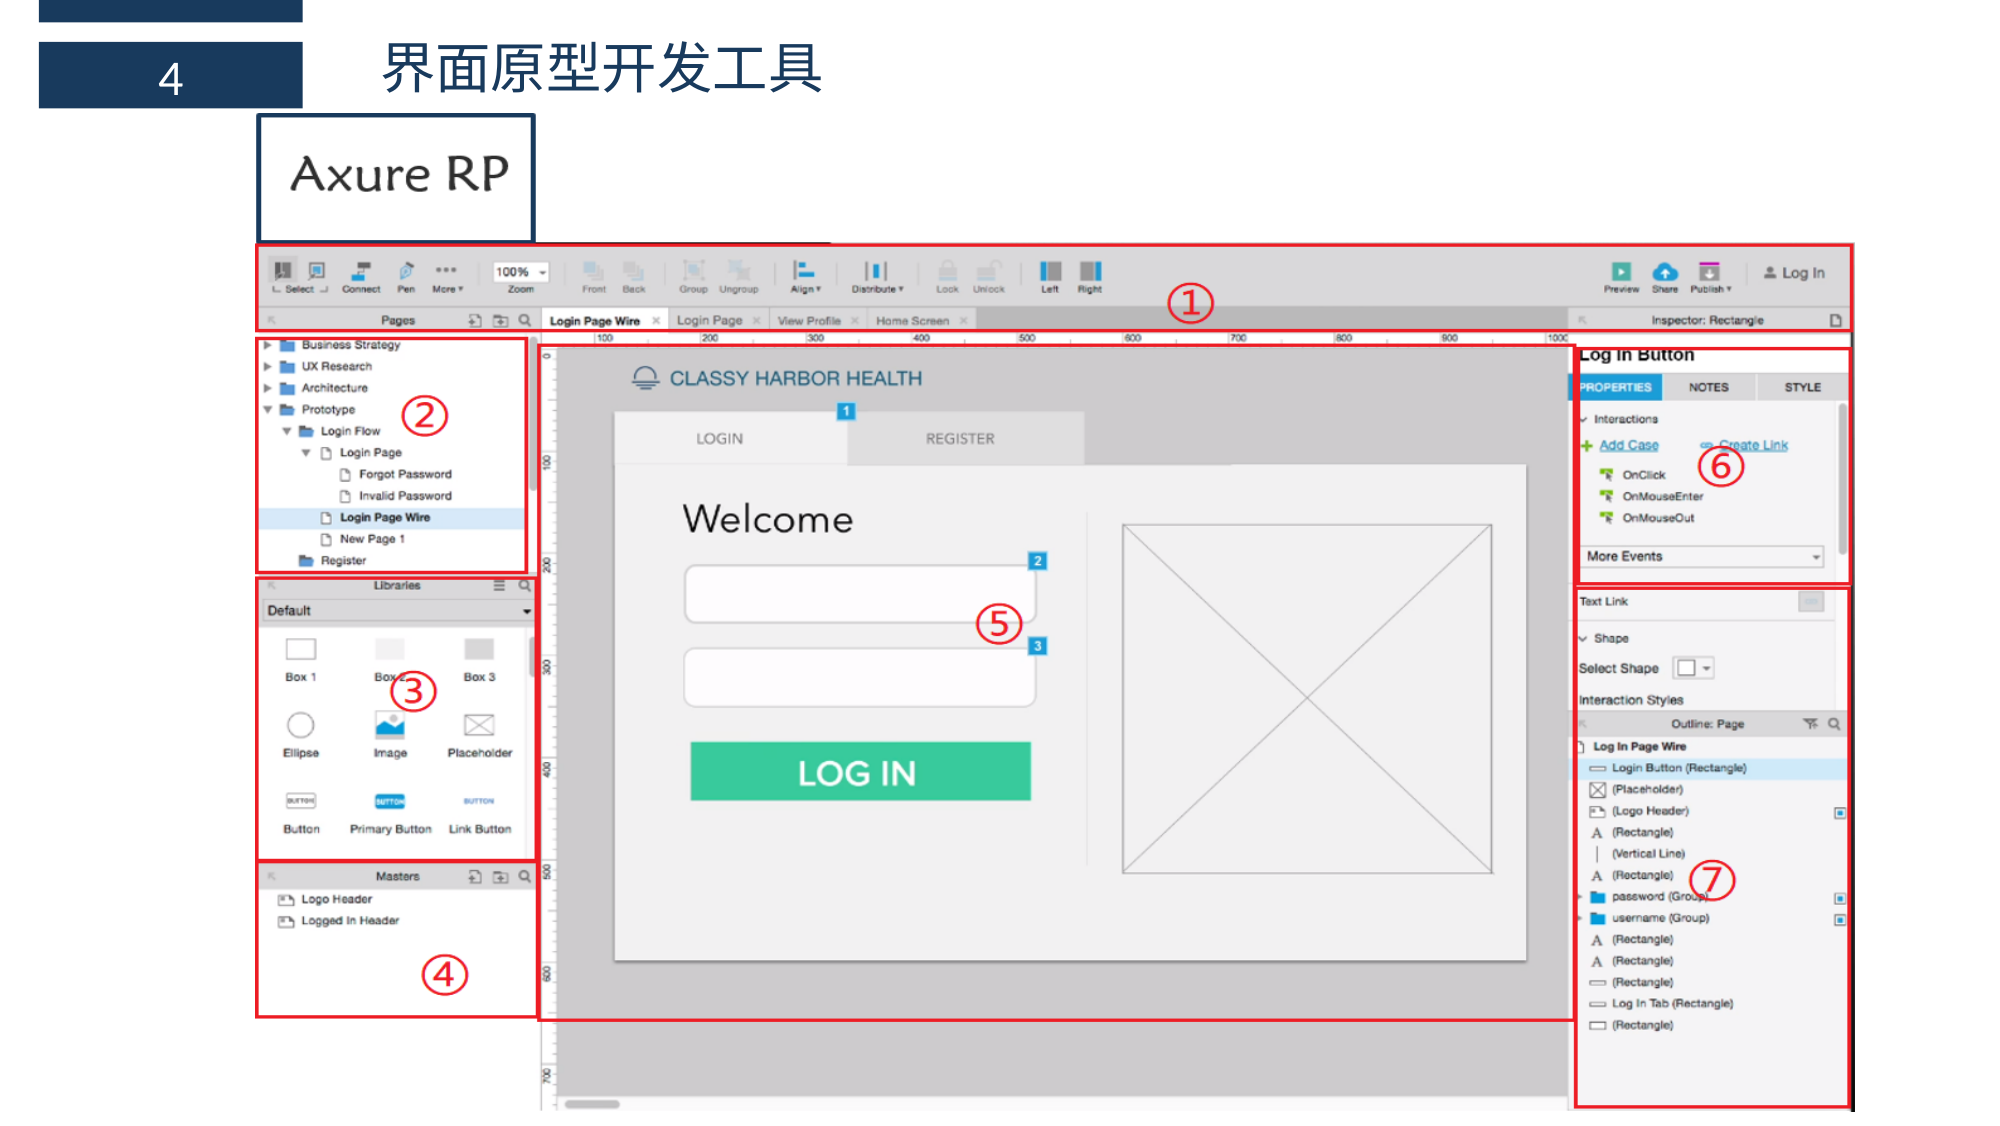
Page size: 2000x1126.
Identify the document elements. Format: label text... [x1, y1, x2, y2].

text_box 界面原型开发工具 [365, 26, 1359, 108]
text_box [366, 22, 1360, 105]
text_box [37, 0, 305, 24]
text_box 4 [37, 40, 305, 111]
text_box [255, 113, 1855, 1112]
